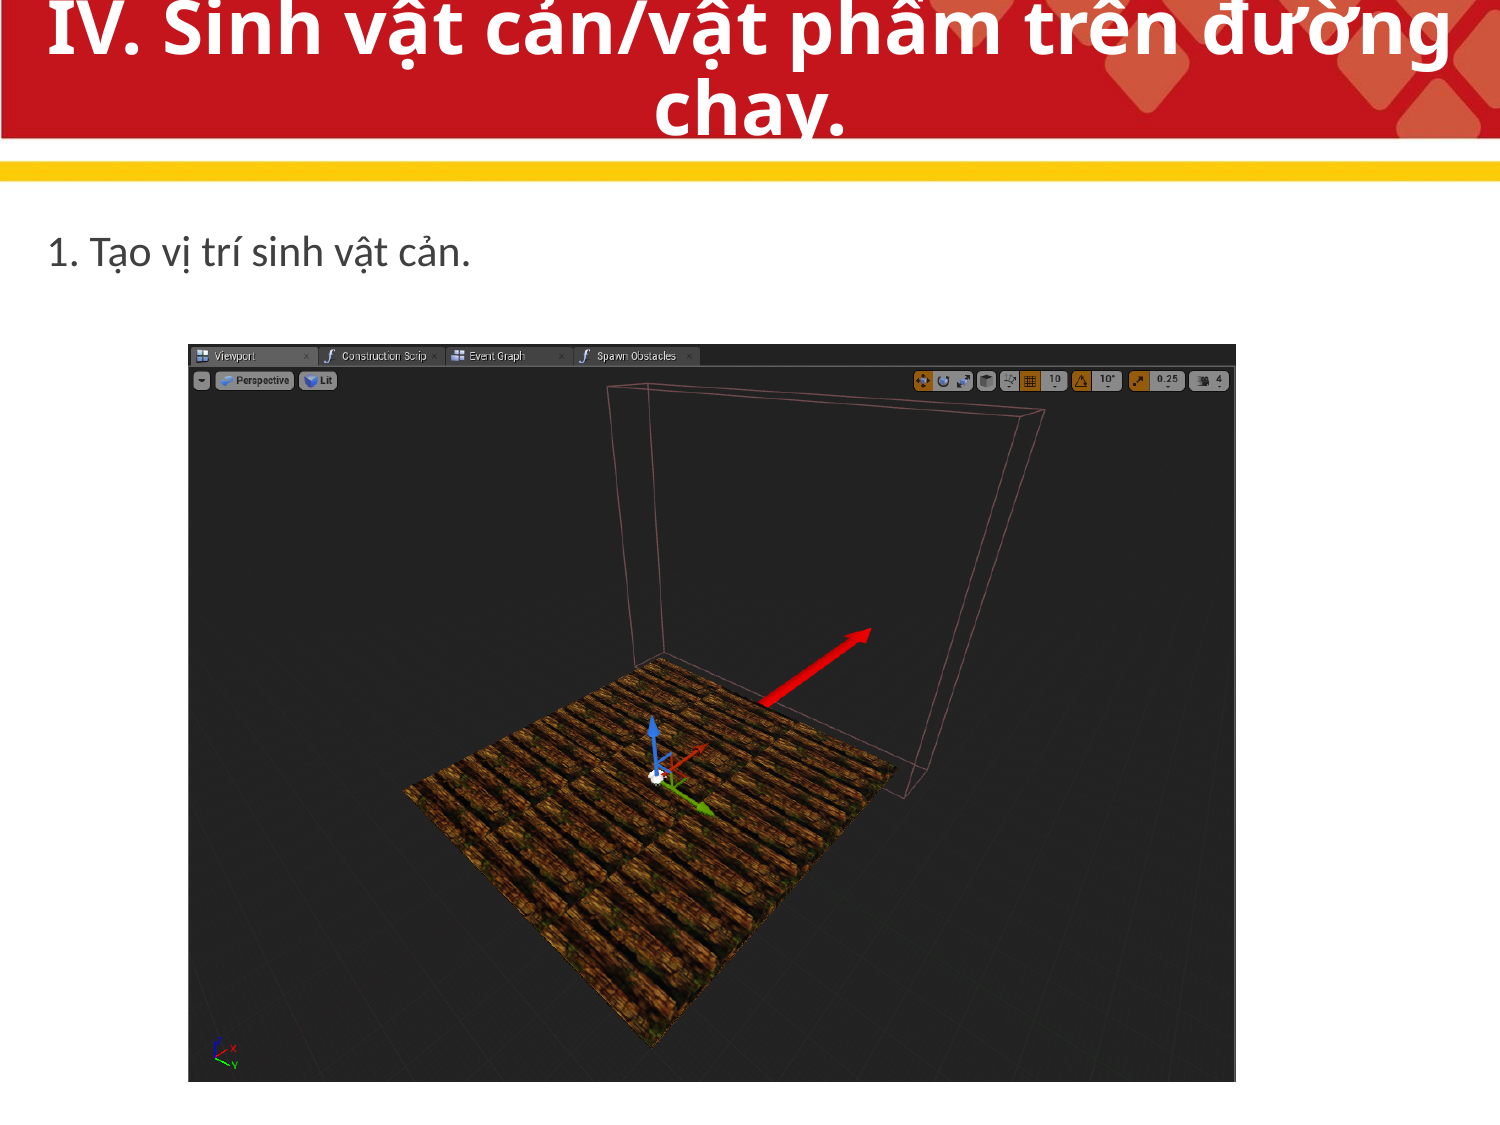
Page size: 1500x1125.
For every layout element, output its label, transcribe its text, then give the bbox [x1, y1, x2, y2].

list 1. Tạo vị trí sinh vật cản. [31, 220, 1471, 1025]
title IV. Sinh vật cản/vật phẩm trên đường chạy. [31, 0, 1471, 141]
picture [0, 0, 1500, 1125]
